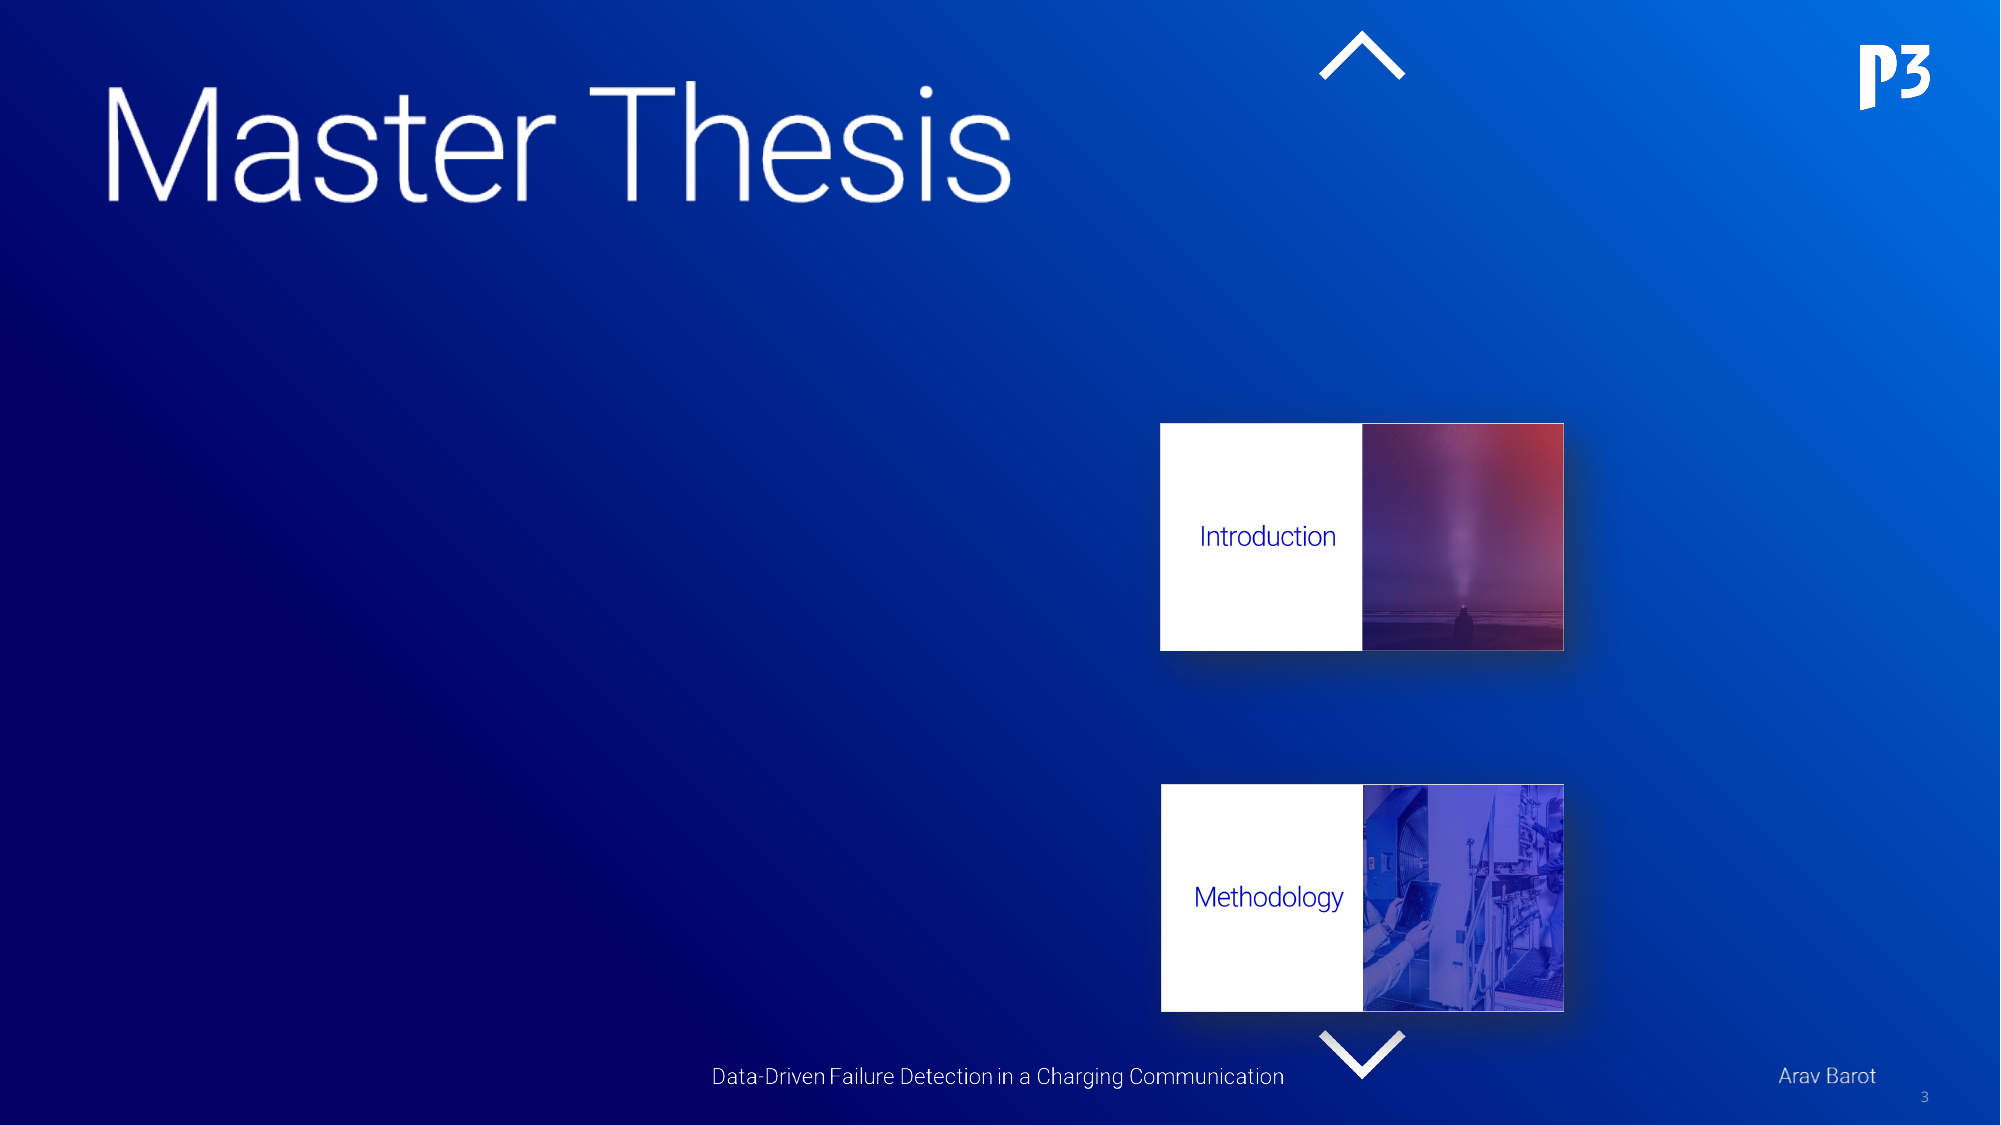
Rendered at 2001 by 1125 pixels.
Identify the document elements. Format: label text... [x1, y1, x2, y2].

picture [698, 1056, 1160, 1104]
picture [1860, 44, 1930, 111]
picture [1292, 0, 1432, 124]
slide_number 3 [1855, 1087, 1930, 1108]
picture [1765, 1056, 1893, 1102]
picture [0, 21, 1068, 266]
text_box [1160, 423, 1564, 1125]
